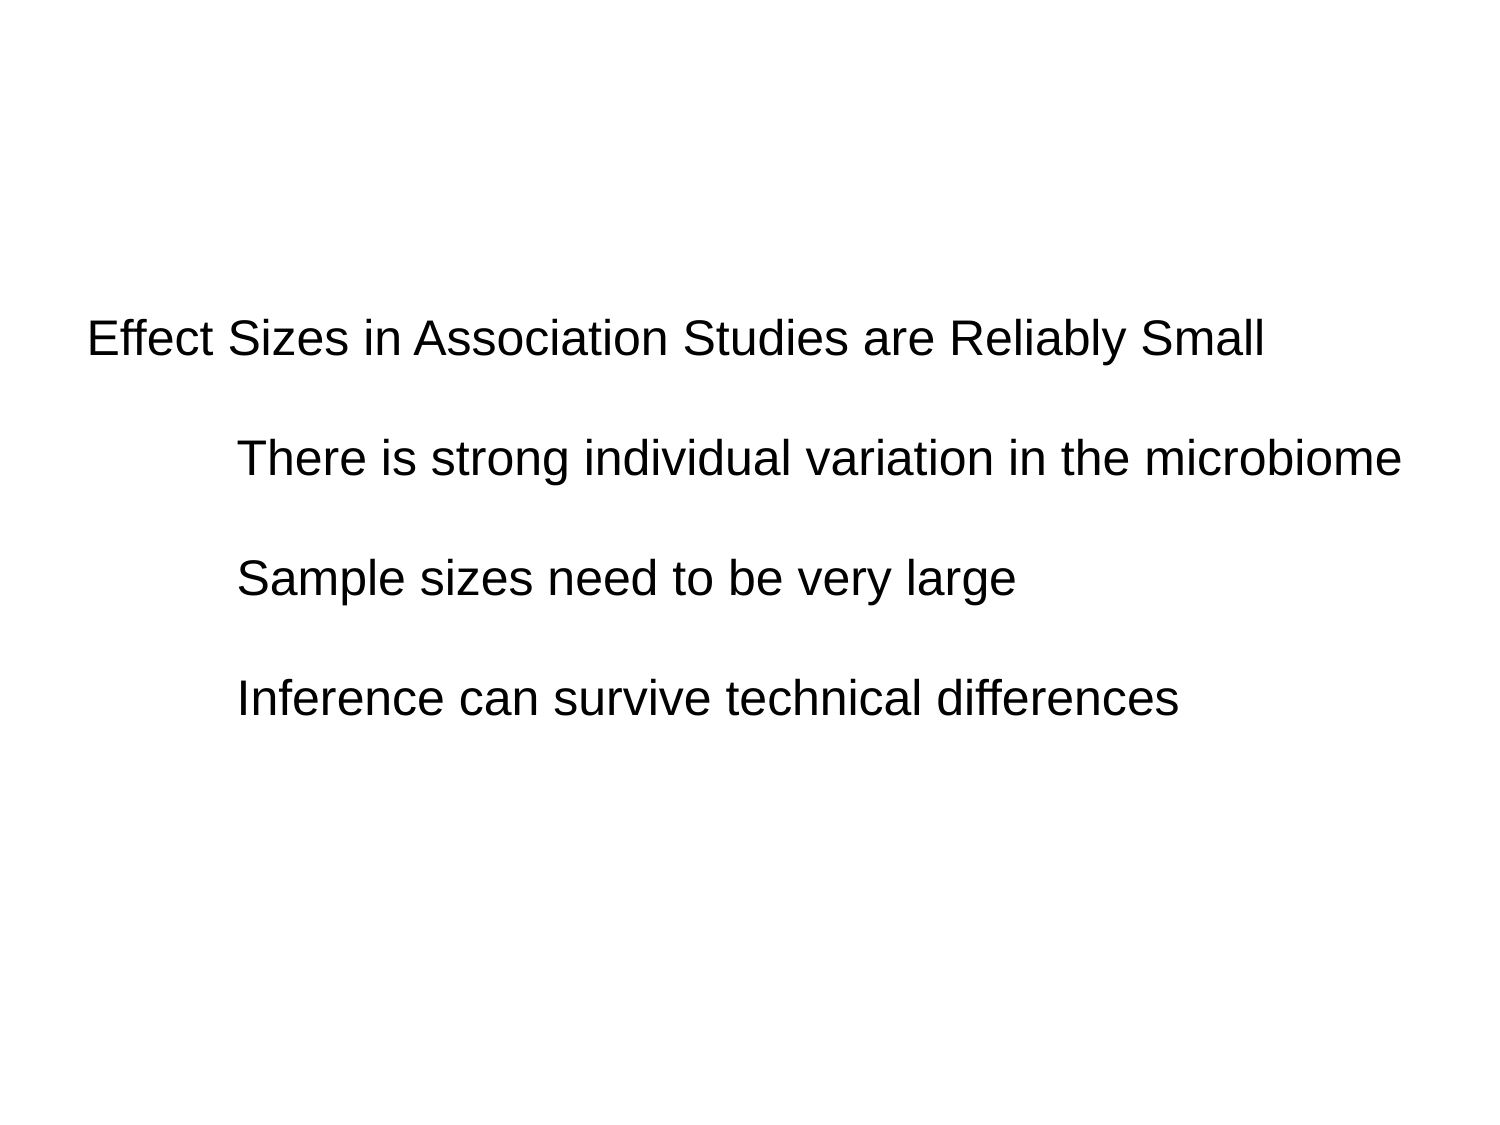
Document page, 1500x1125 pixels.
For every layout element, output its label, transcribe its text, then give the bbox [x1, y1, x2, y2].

text_box Effect Sizes in Association Studies are Reliably Small There is strong individual variation in the microbiome Sample sizes need to be very large Inference can survive technical differences [71, 297, 1419, 921]
